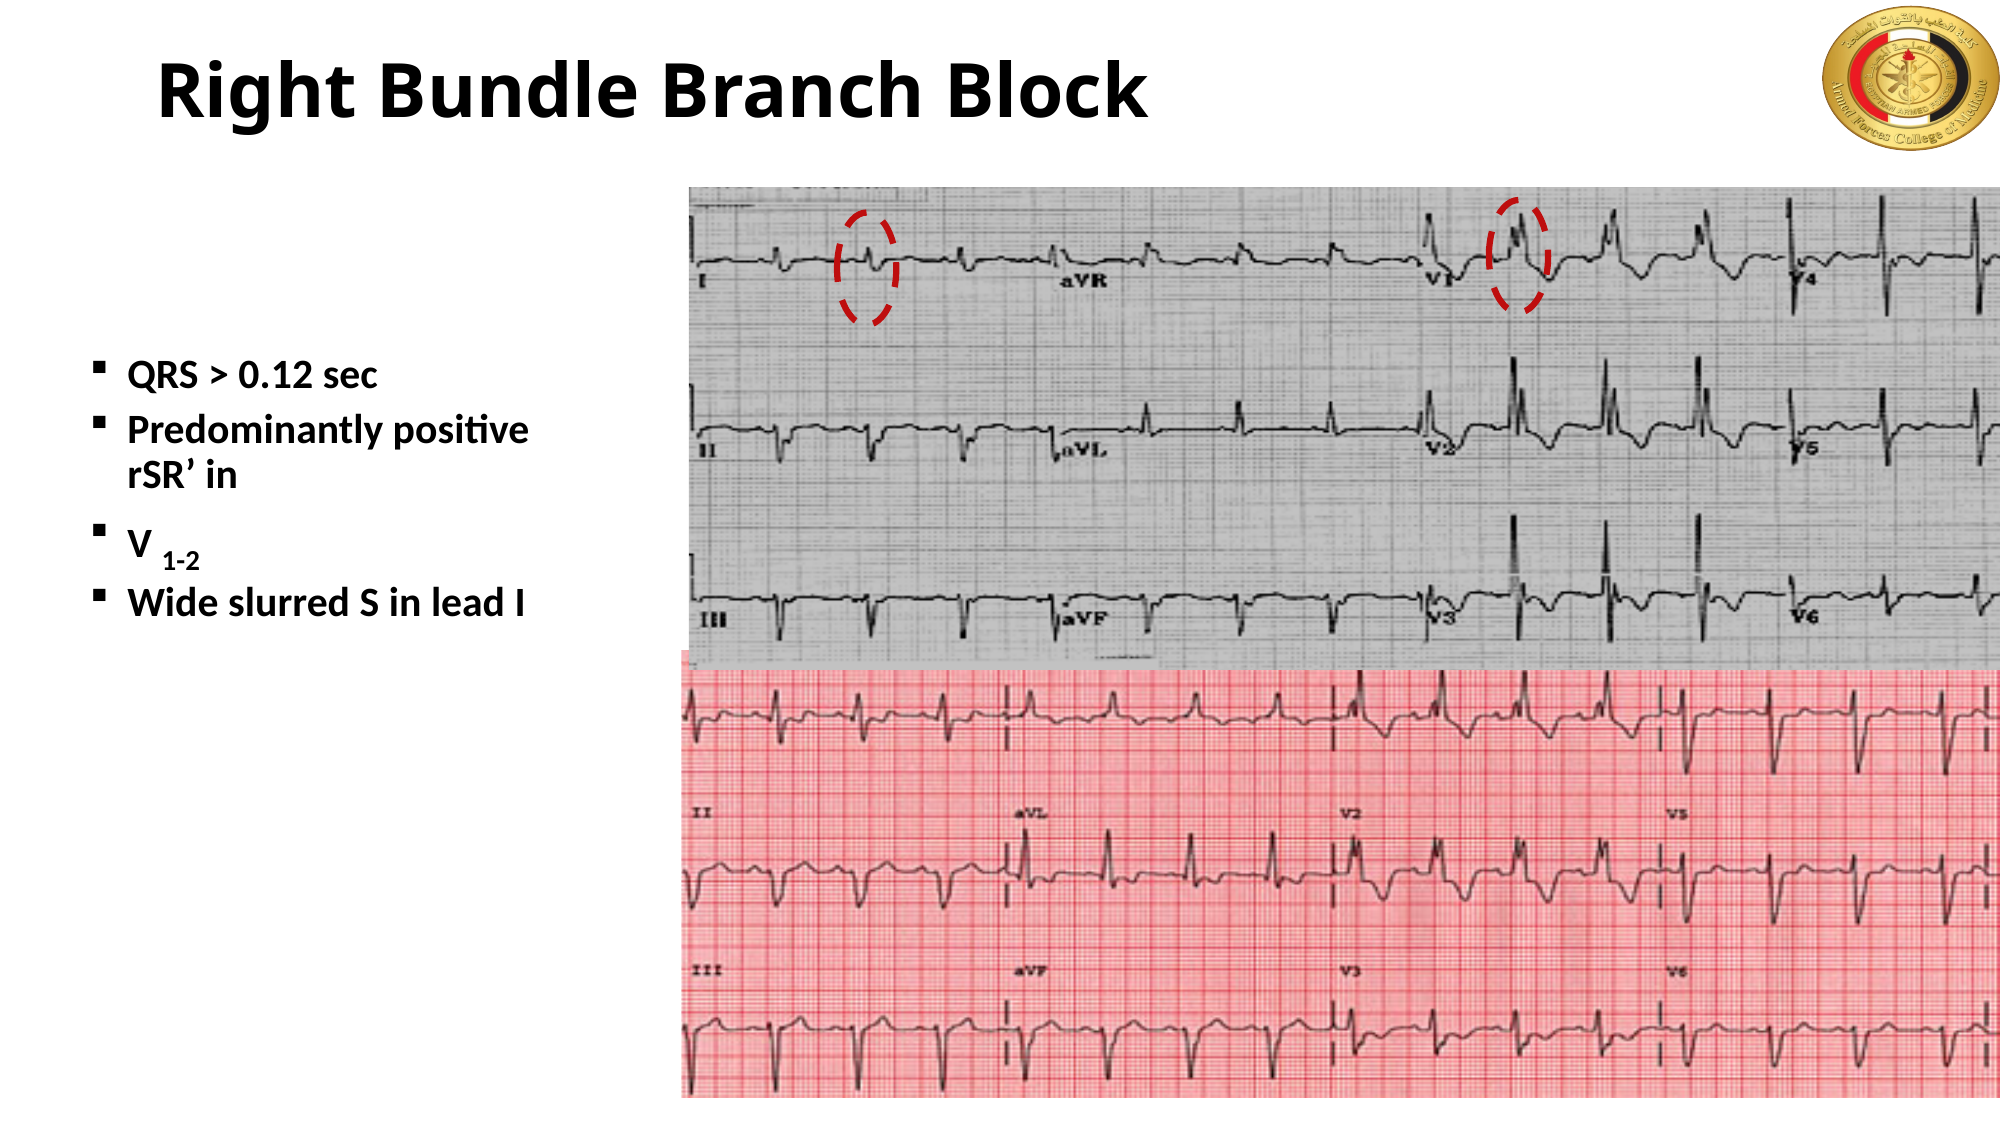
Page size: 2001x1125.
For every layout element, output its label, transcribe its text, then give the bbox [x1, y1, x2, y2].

title Right Bundle Branch Block [140, 0, 1841, 188]
list QRS > 0.12 sec Predominantly positive rSR’ in V 1-2 Wide slurred S in lead I [0, 275, 586, 950]
picture [1822, 5, 2000, 151]
picture [681, 187, 2000, 1098]
